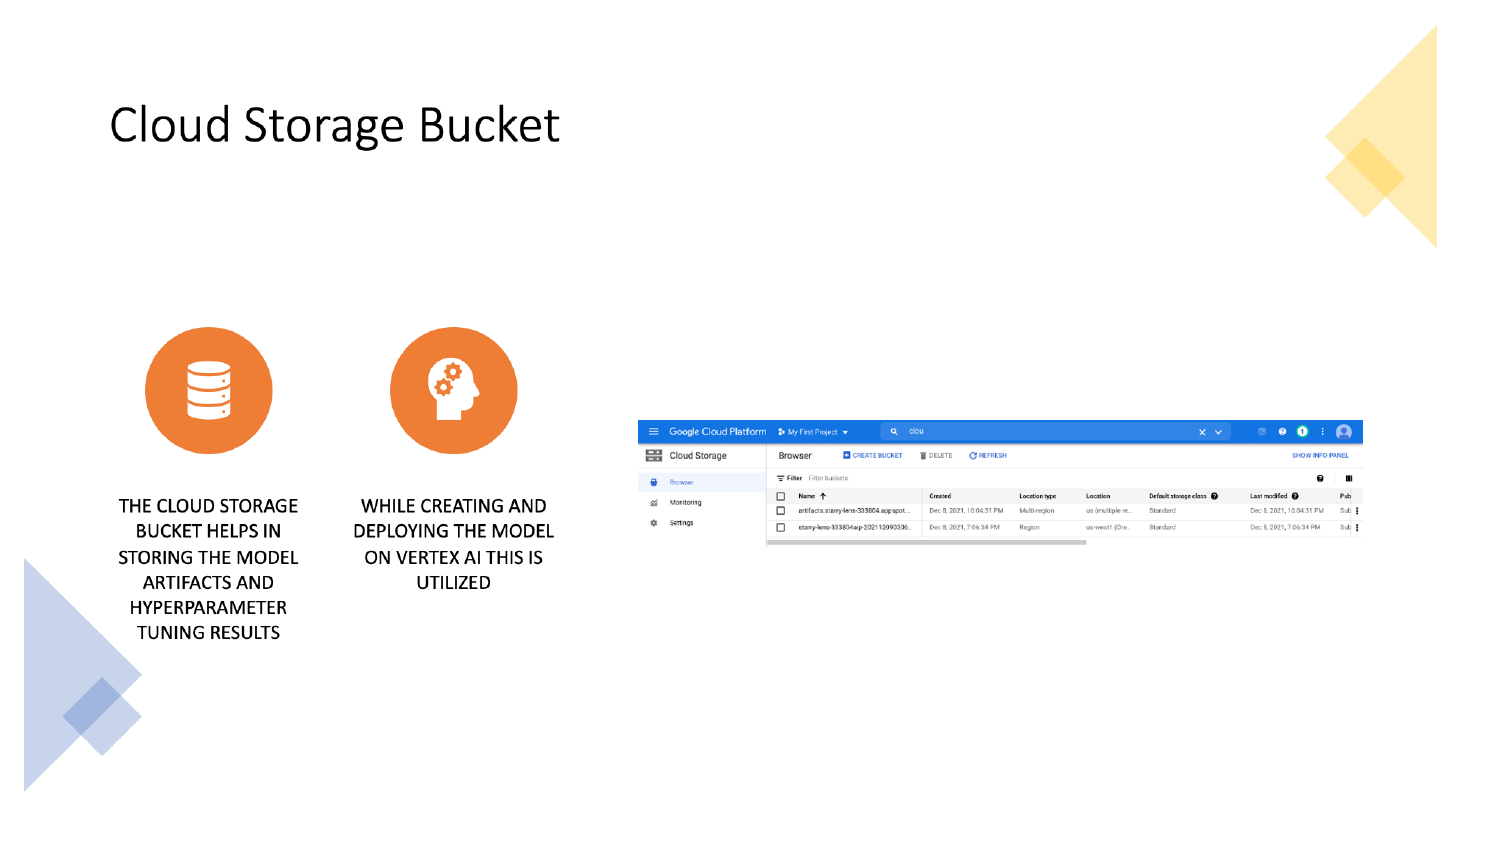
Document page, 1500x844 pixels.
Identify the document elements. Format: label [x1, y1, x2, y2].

picture [24, 24, 1437, 819]
